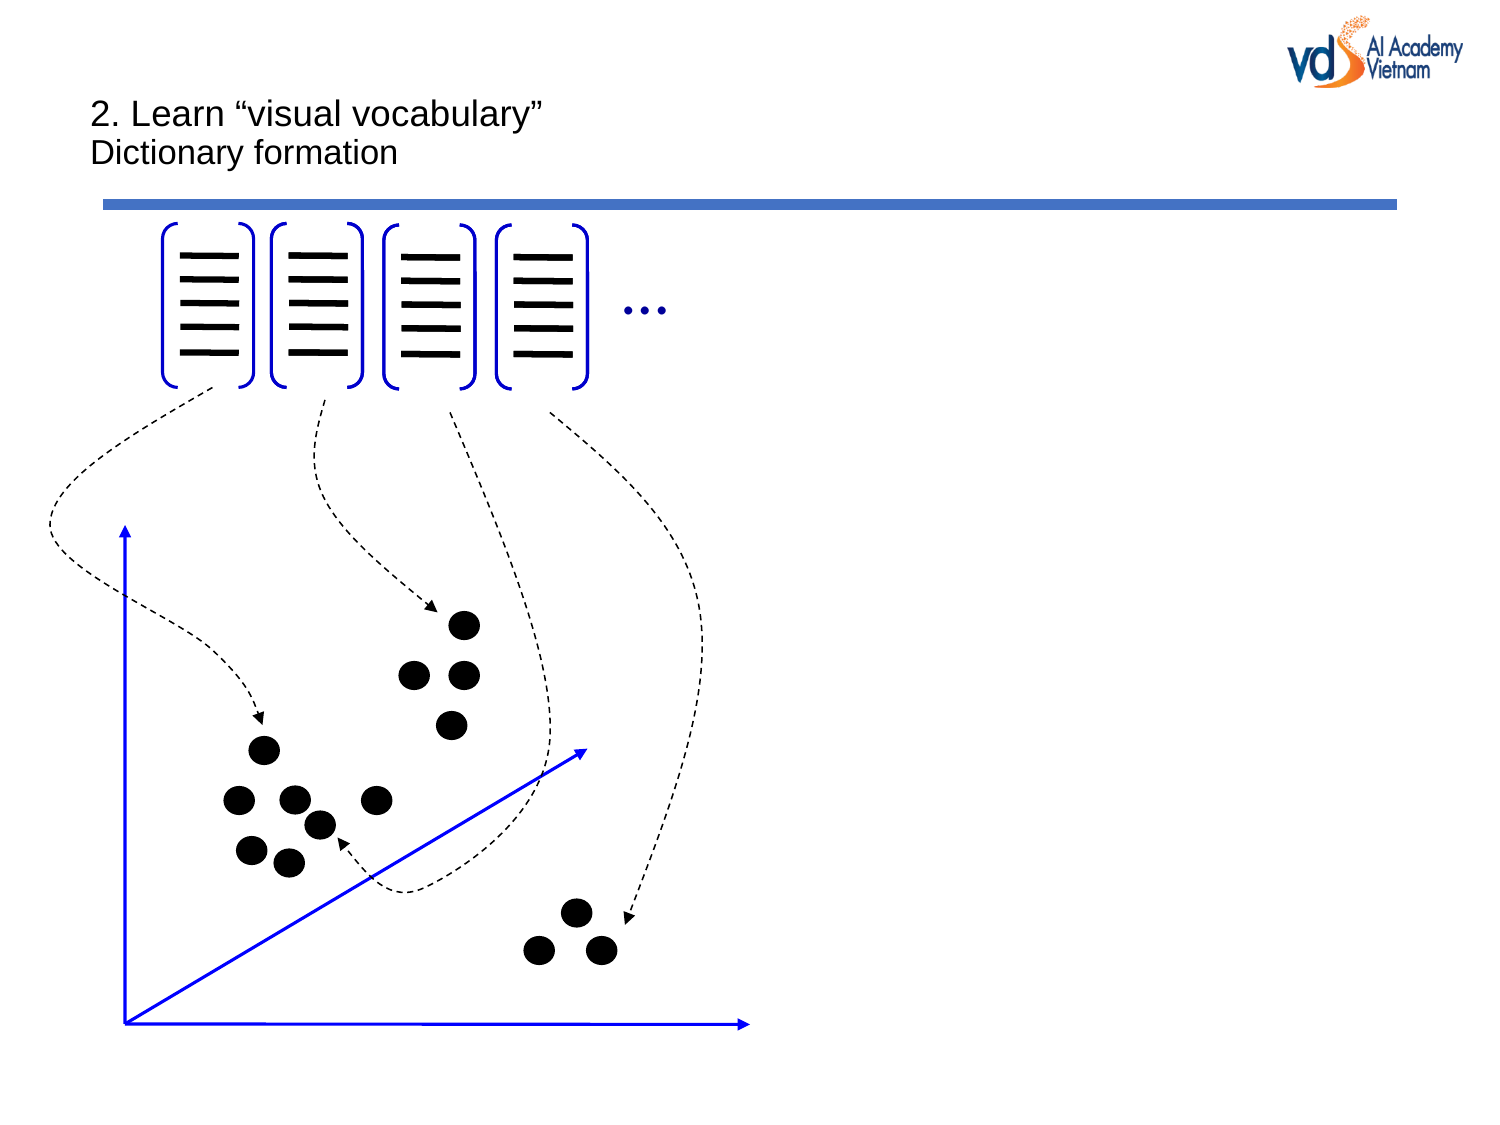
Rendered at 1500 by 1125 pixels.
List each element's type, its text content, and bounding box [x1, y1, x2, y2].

text_box [542, 748, 588, 776]
text_box [126, 1018, 751, 1031]
text_box [549, 412, 703, 925]
text_box [337, 412, 551, 893]
text_box [587, 937, 616, 964]
text_box [49, 388, 265, 726]
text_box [271, 223, 695, 390]
text_box [237, 837, 266, 864]
text_box [280, 786, 310, 814]
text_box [162, 223, 254, 388]
text_box [305, 812, 335, 839]
text_box [525, 937, 554, 964]
text_box [314, 399, 410, 585]
text_box [249, 737, 279, 764]
text_box [562, 900, 591, 927]
title 2. Learn “visual vocabulary” Dictionary formation [75, 87, 1425, 180]
text_box [275, 849, 304, 877]
picture [1287, 15, 1463, 88]
text_box [225, 787, 254, 814]
